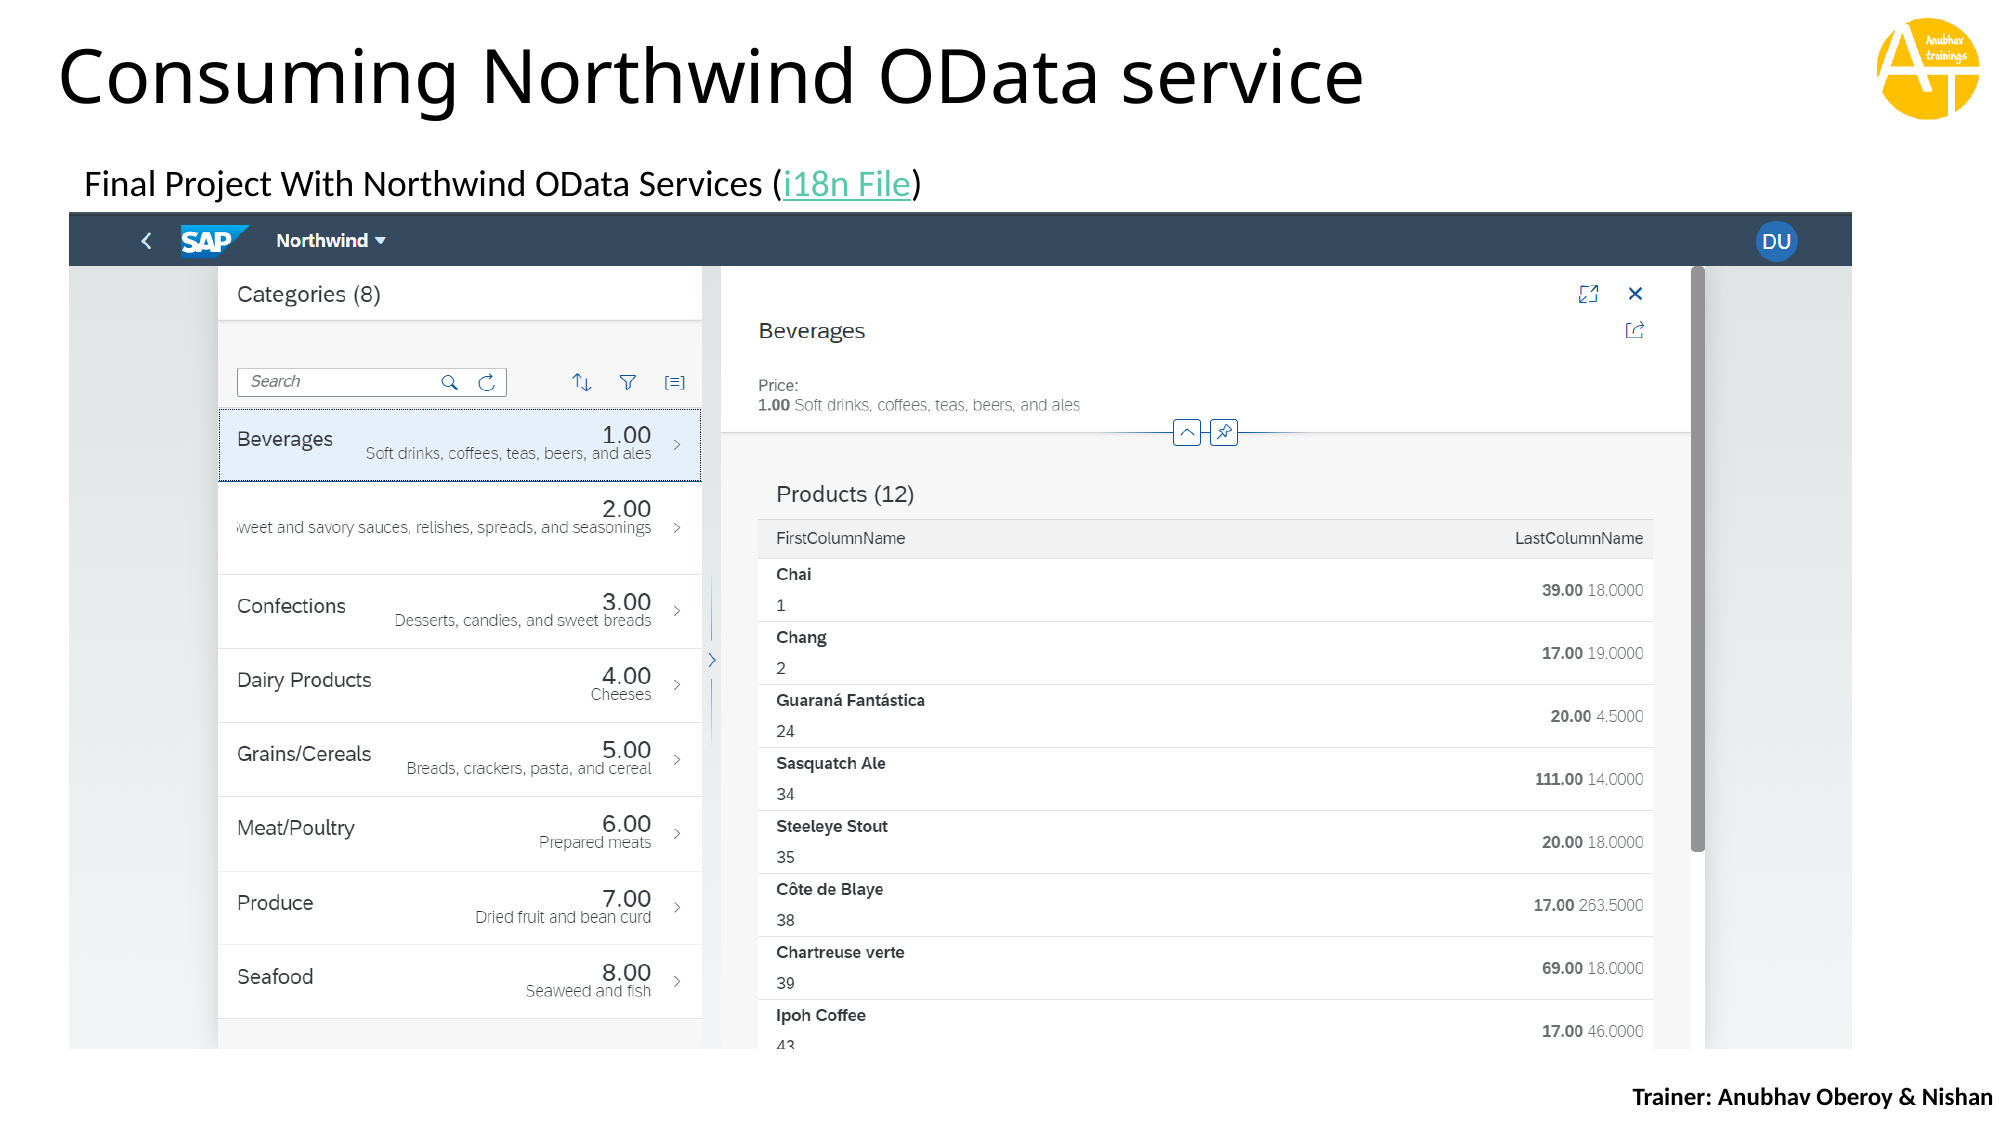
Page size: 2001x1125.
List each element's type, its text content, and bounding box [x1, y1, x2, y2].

text_box Consuming Northwind OData service [42, 30, 1896, 148]
text_box Final Project With Northwind OData Services (i18n File) [69, 151, 1331, 212]
picture [69, 212, 1852, 1049]
picture [1866, 11, 1985, 128]
footer Trainer: Anubhav Oberoy & Nishan [1601, 1083, 2000, 1108]
